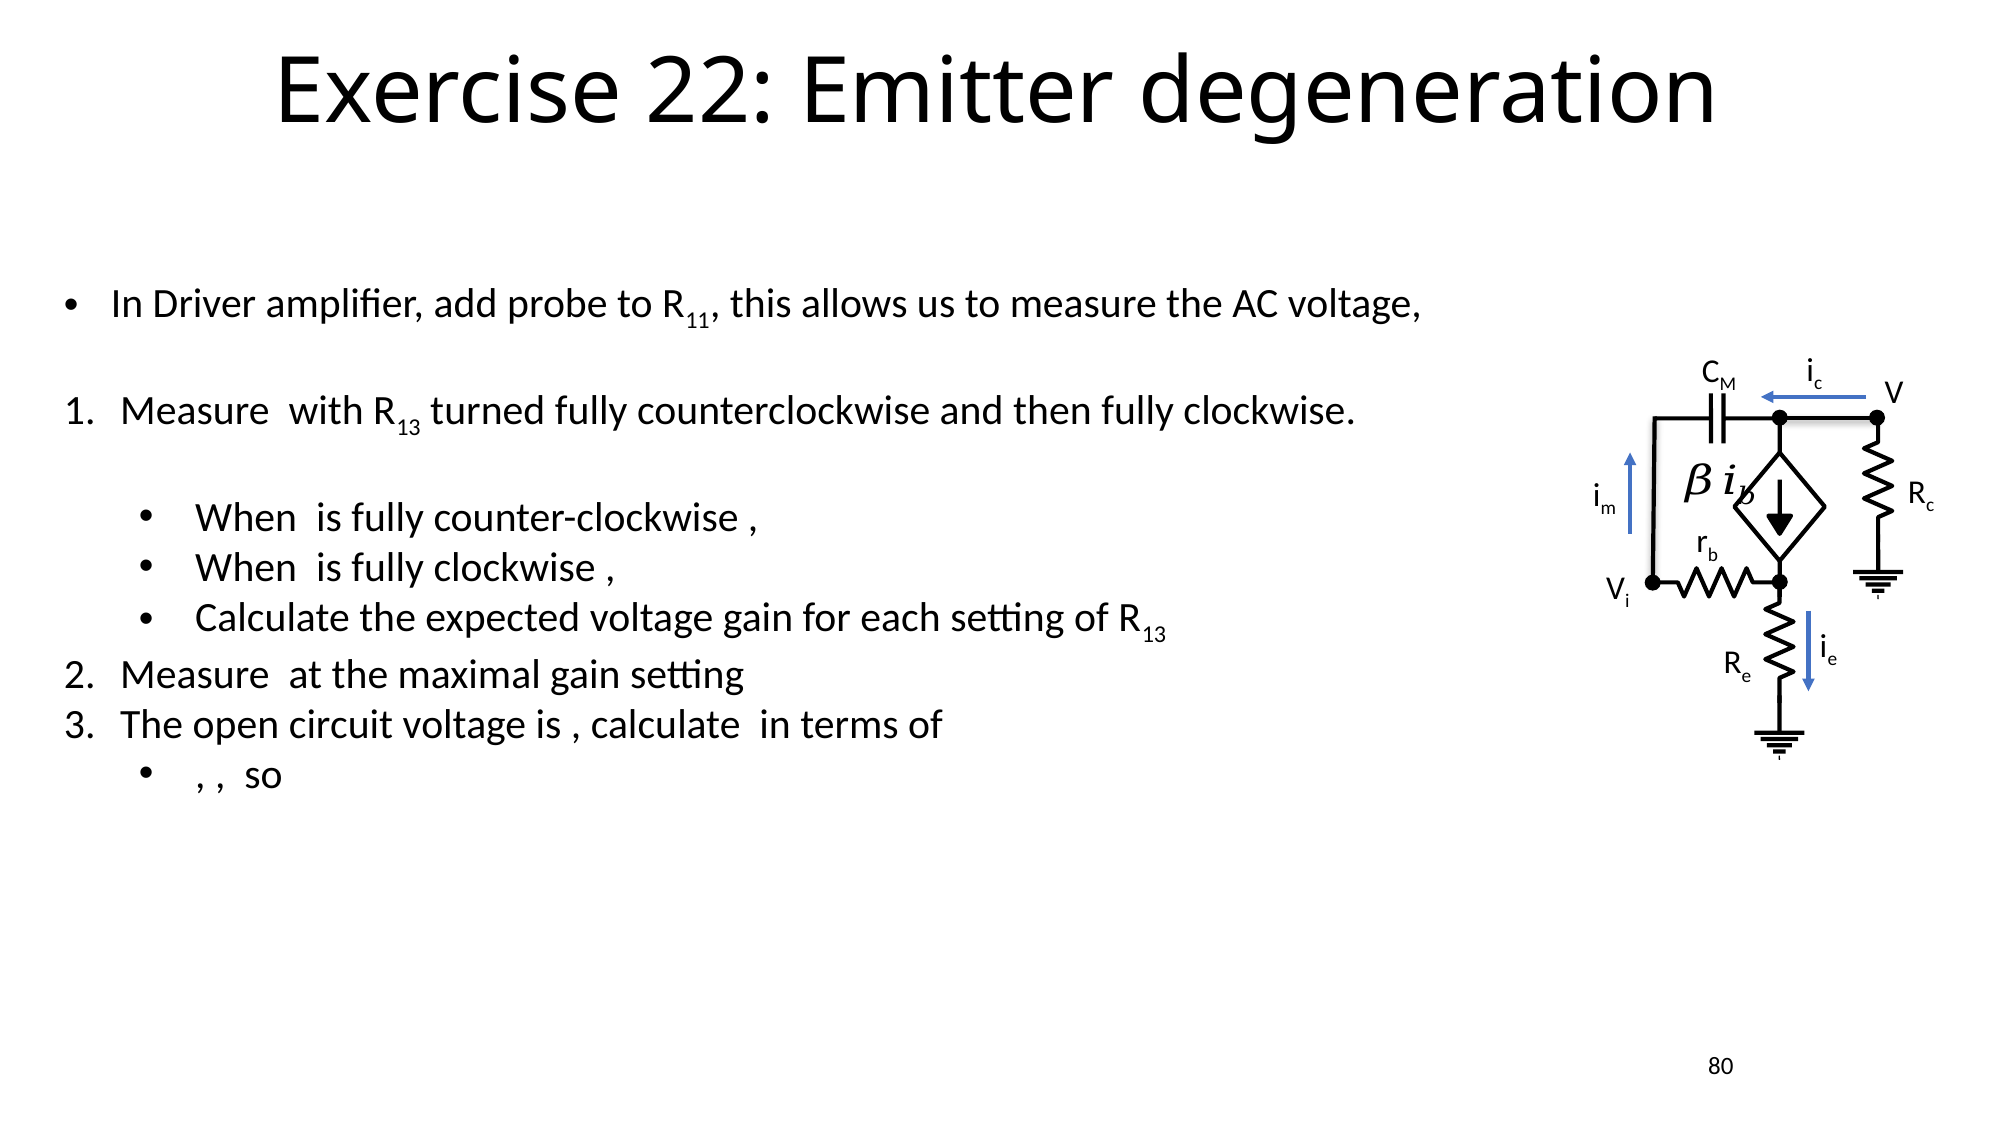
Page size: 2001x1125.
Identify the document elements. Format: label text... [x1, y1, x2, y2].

slide_number 80 [1391, 730, 1742, 1125]
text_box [1585, 340, 1967, 758]
text_box Exercise 22: Emitter degeneration [20, 30, 1975, 141]
